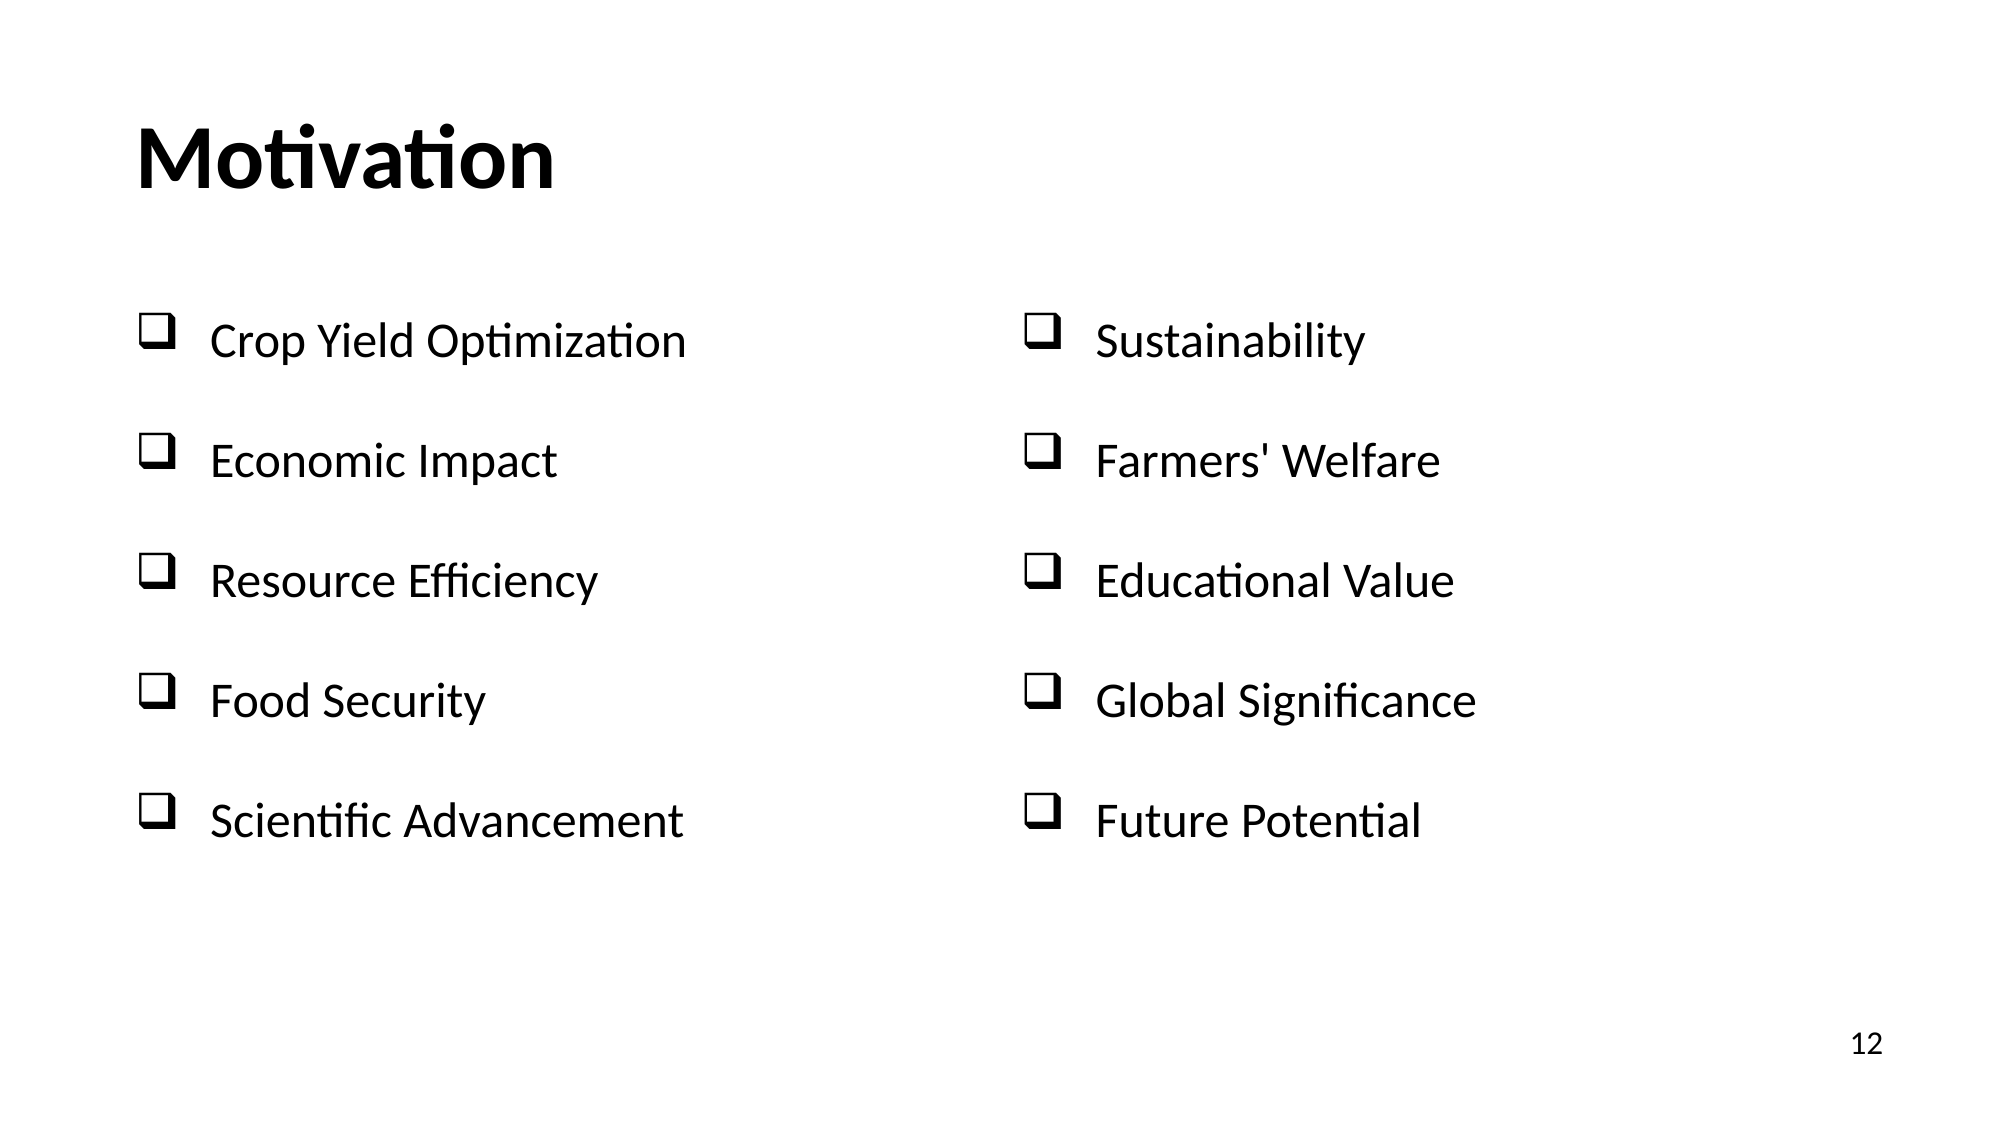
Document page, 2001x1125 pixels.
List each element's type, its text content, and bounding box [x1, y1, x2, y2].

text_box 12 [1448, 1010, 1898, 1071]
text_box Crop Yield Optimization Economic Impact Resource Efficiency Food Security Scientific Advancement Sustainability Farmers' Welfare Educational Value Global Significance Future Potential [120, 300, 1921, 1027]
text_box Motivation [120, 88, 2000, 214]
